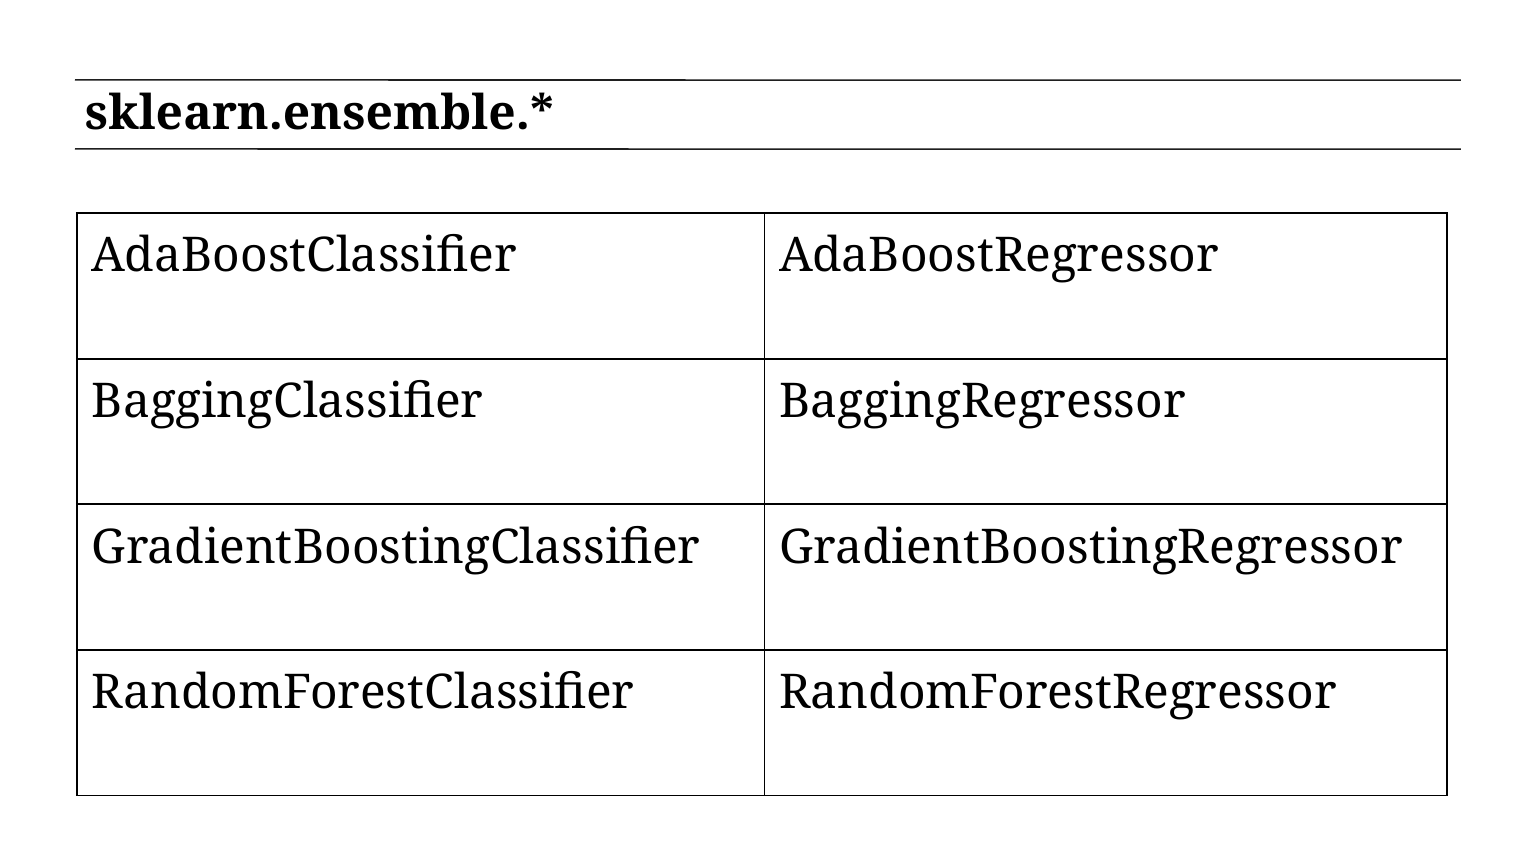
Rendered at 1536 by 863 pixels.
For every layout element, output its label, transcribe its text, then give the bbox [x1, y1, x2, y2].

table_cell BaggingRegressor [765, 360, 1446, 503]
table_cell RandomForestClassifier [78, 651, 764, 795]
table_header AdaBoostRegressor [765, 214, 1446, 358]
table_cell BaggingClassifier [78, 360, 764, 503]
title sklearn.ensemble.* [76, 82, 1369, 162]
table_header AdaBoostClassifier [78, 214, 764, 358]
table_cell GradientBoostingClassifier [78, 505, 764, 649]
table_cell GradientBoostingRegressor [765, 505, 1446, 649]
table_cell RandomForestRegressor [765, 651, 1446, 795]
